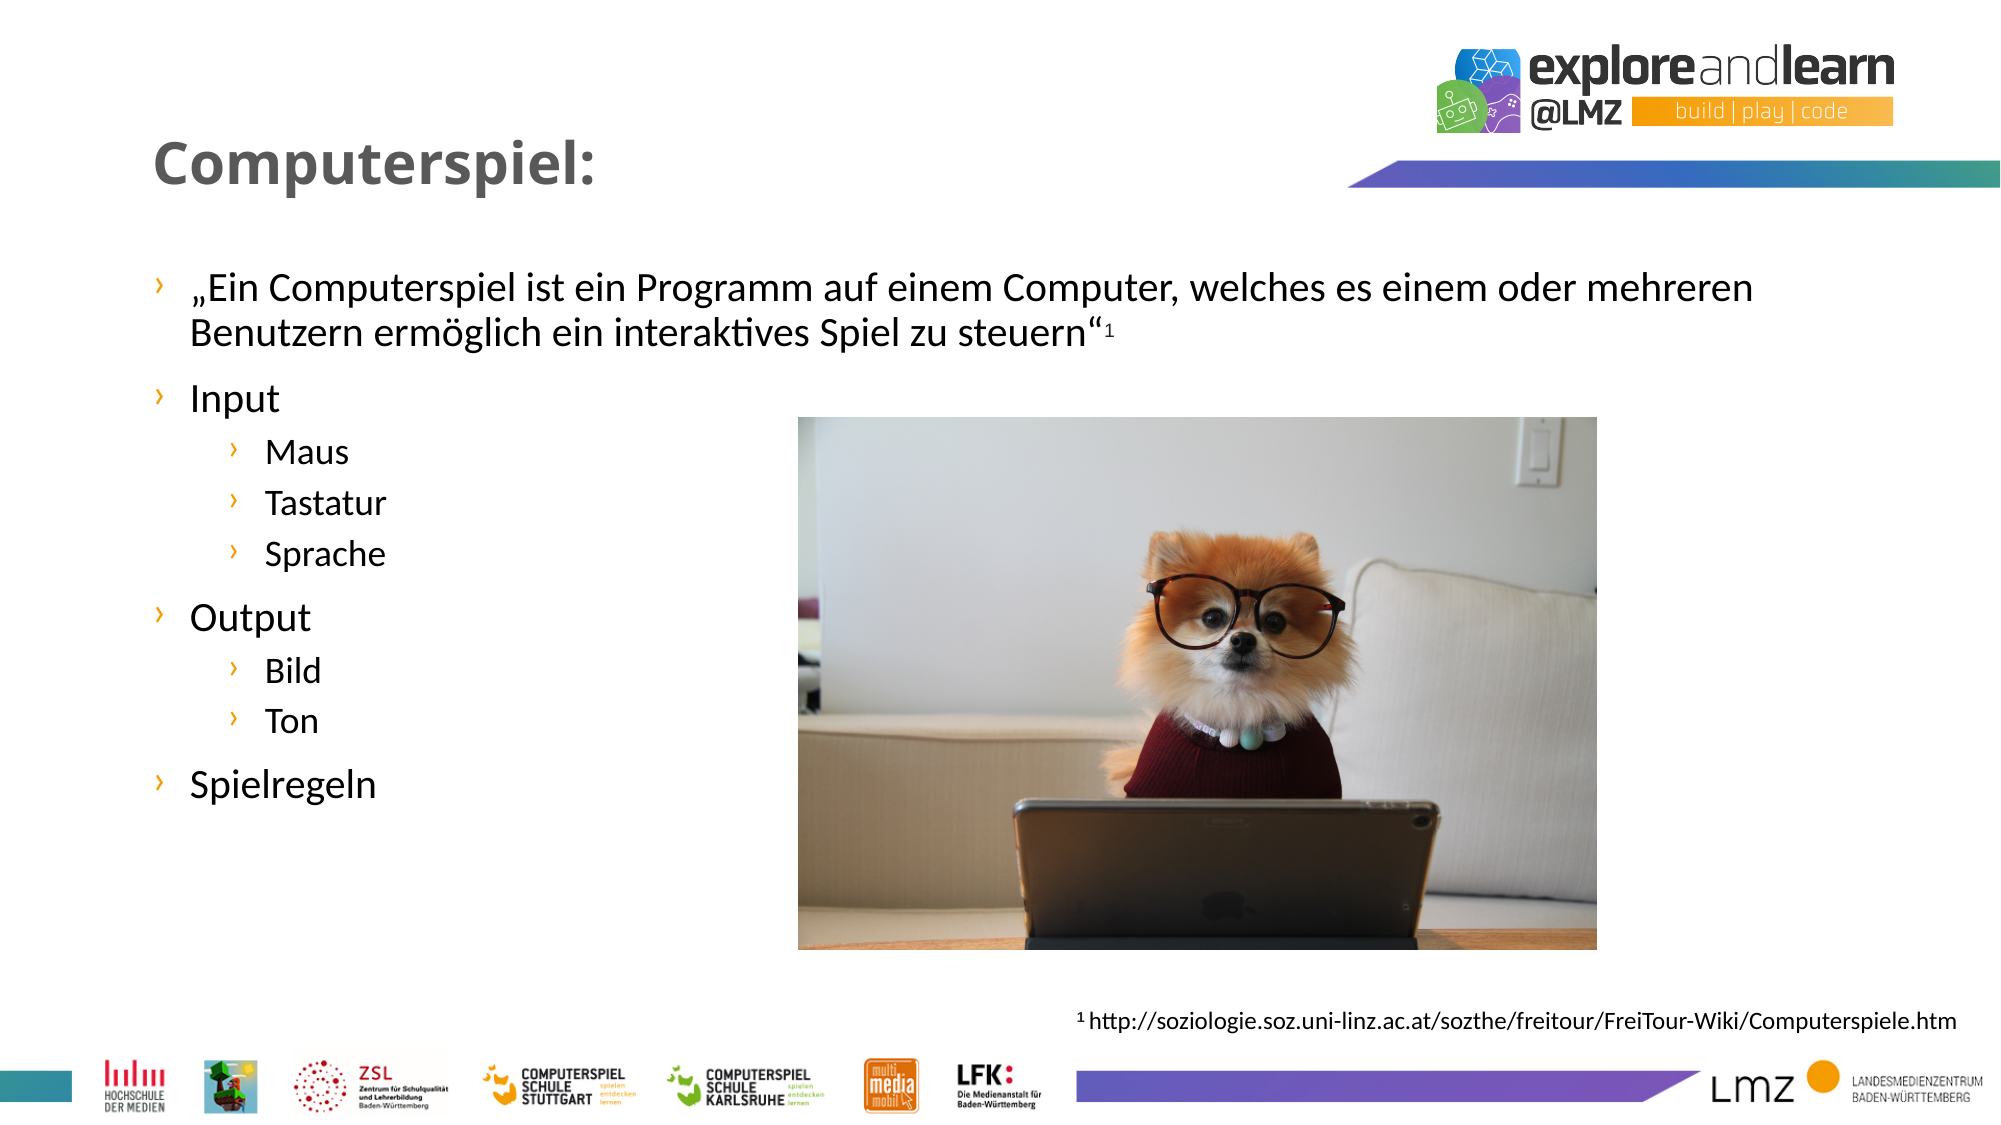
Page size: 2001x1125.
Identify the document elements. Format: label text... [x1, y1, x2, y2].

title Computerspiel: [137, 59, 1326, 205]
list „Ein Computerspiel ist ein Programm auf einem Computer, welches es einem oder mehreren Benutzern ermöglich ein interaktives Spiel zu steuern“1 Input Maus Tastatur Sprache Output Bild Ton Spielregeln [137, 258, 1863, 902]
picture [0, 0, 2001, 1125]
text_box 1 http://soziologie.soz.uni-linz.ac.at/sozthe/freitour/FreiTour-Wiki/Computerspiele.htm [1062, 997, 2000, 1088]
